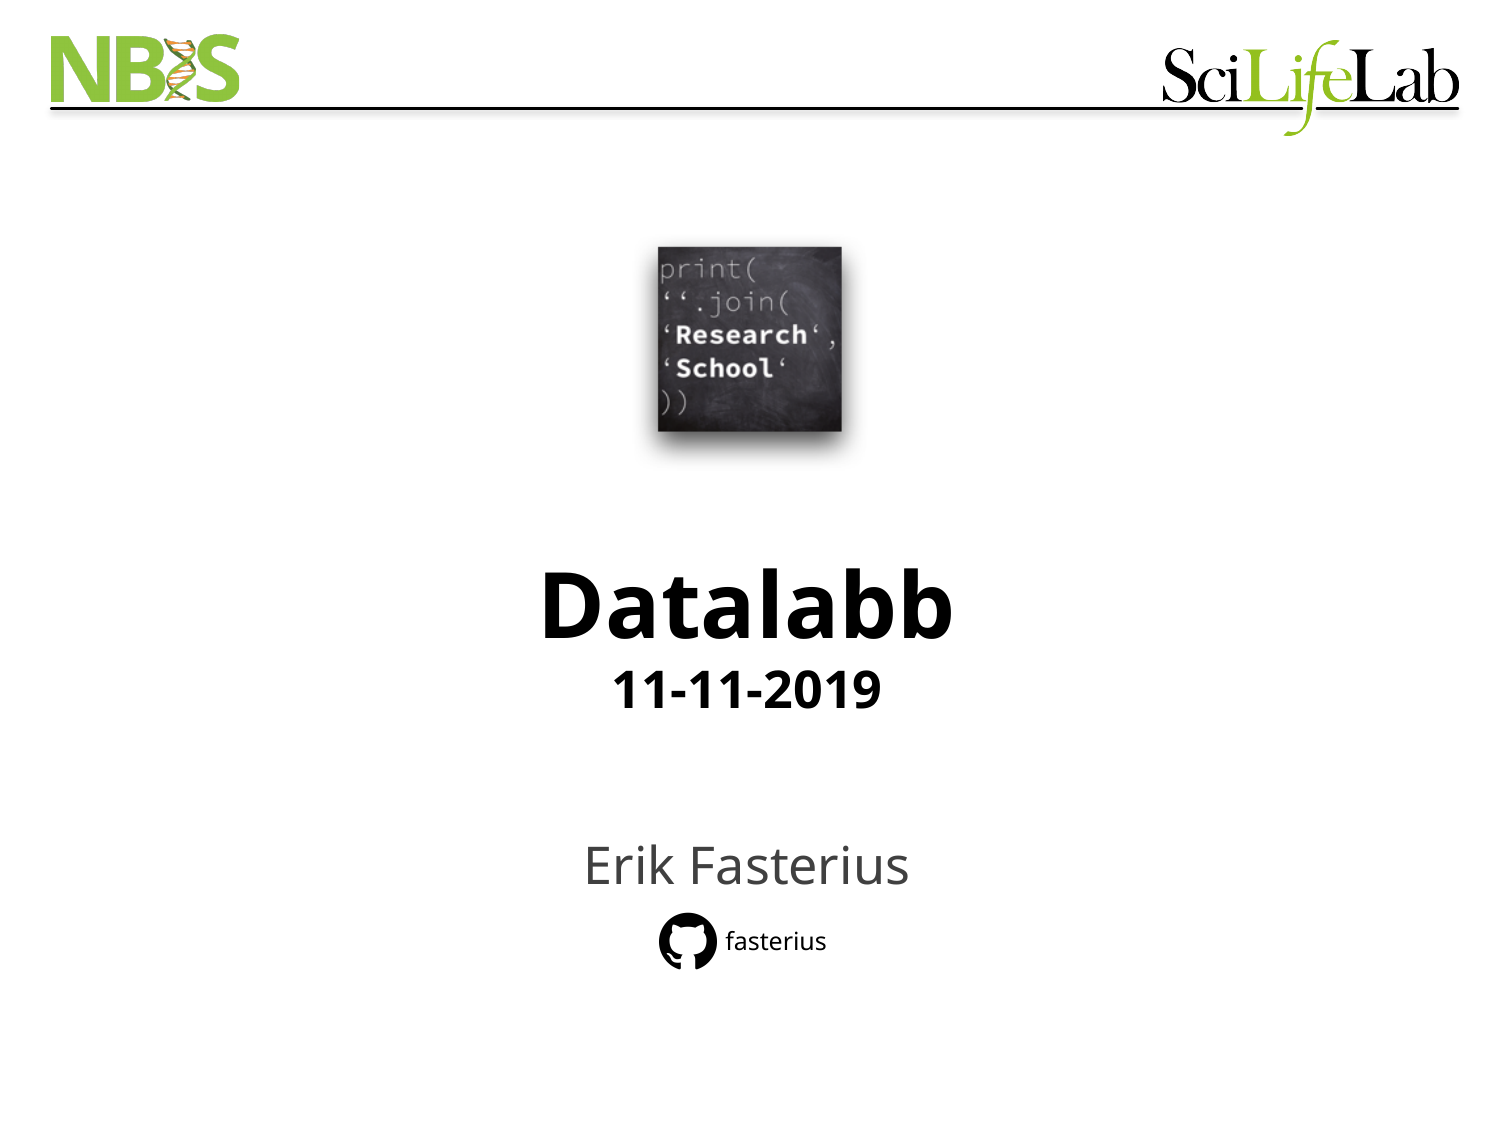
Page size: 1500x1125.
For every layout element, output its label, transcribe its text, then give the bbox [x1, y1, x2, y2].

title Datalabb 11-11-2019 [97, 472, 1397, 794]
list Erik Fasterius [97, 820, 1397, 908]
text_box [659, 911, 841, 970]
picture [1163, 40, 1459, 136]
picture [632, 234, 868, 471]
